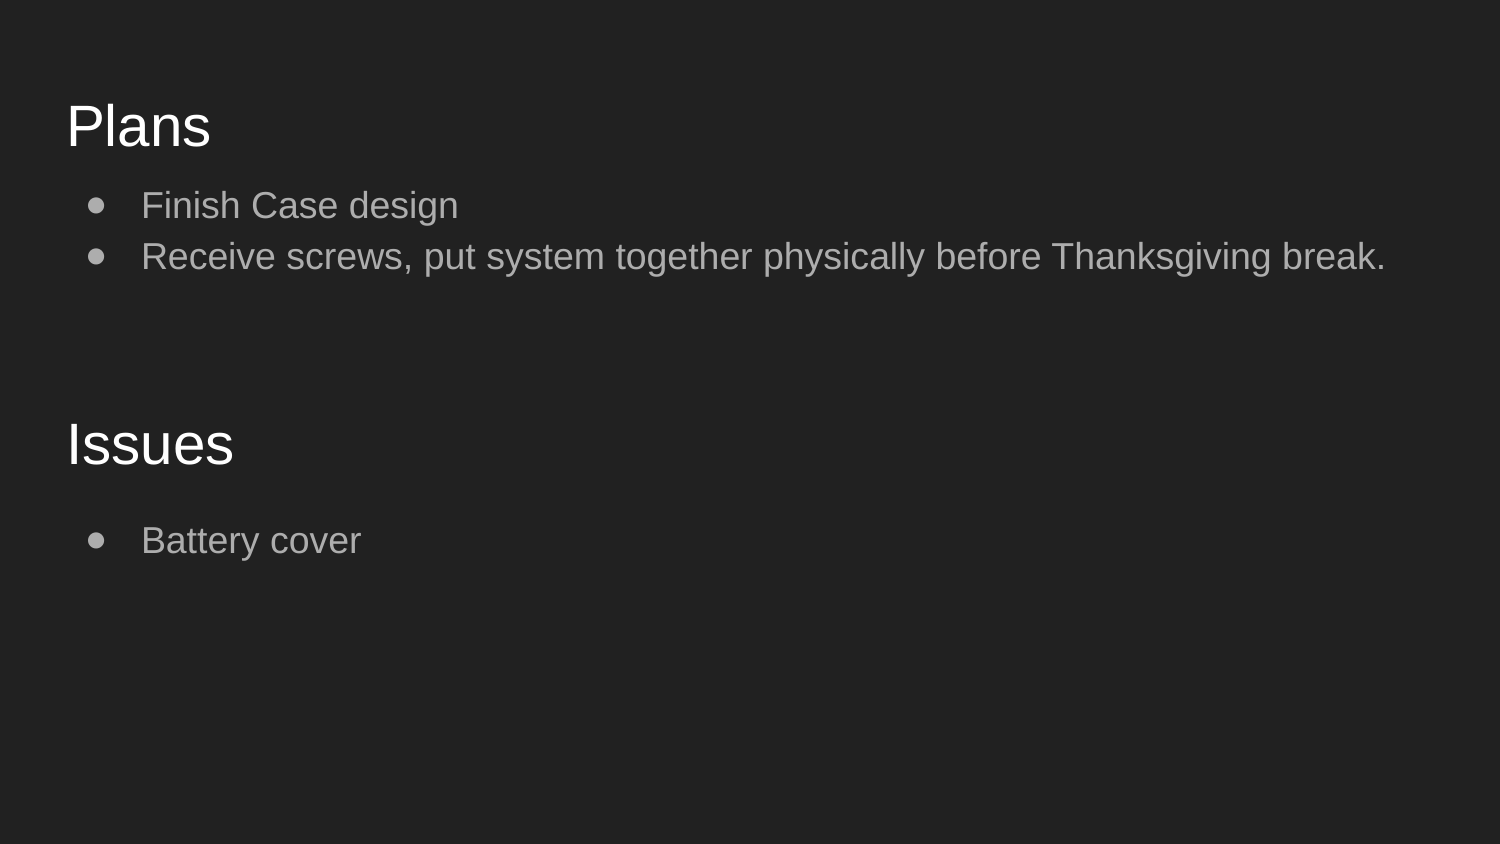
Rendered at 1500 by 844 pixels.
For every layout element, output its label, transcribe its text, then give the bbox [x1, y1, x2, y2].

title Plans [51, 72, 1449, 158]
list Finish Case design Receive screws, put system together physically before Thanksgiving break. Issues Battery cover [51, 158, 1449, 720]
